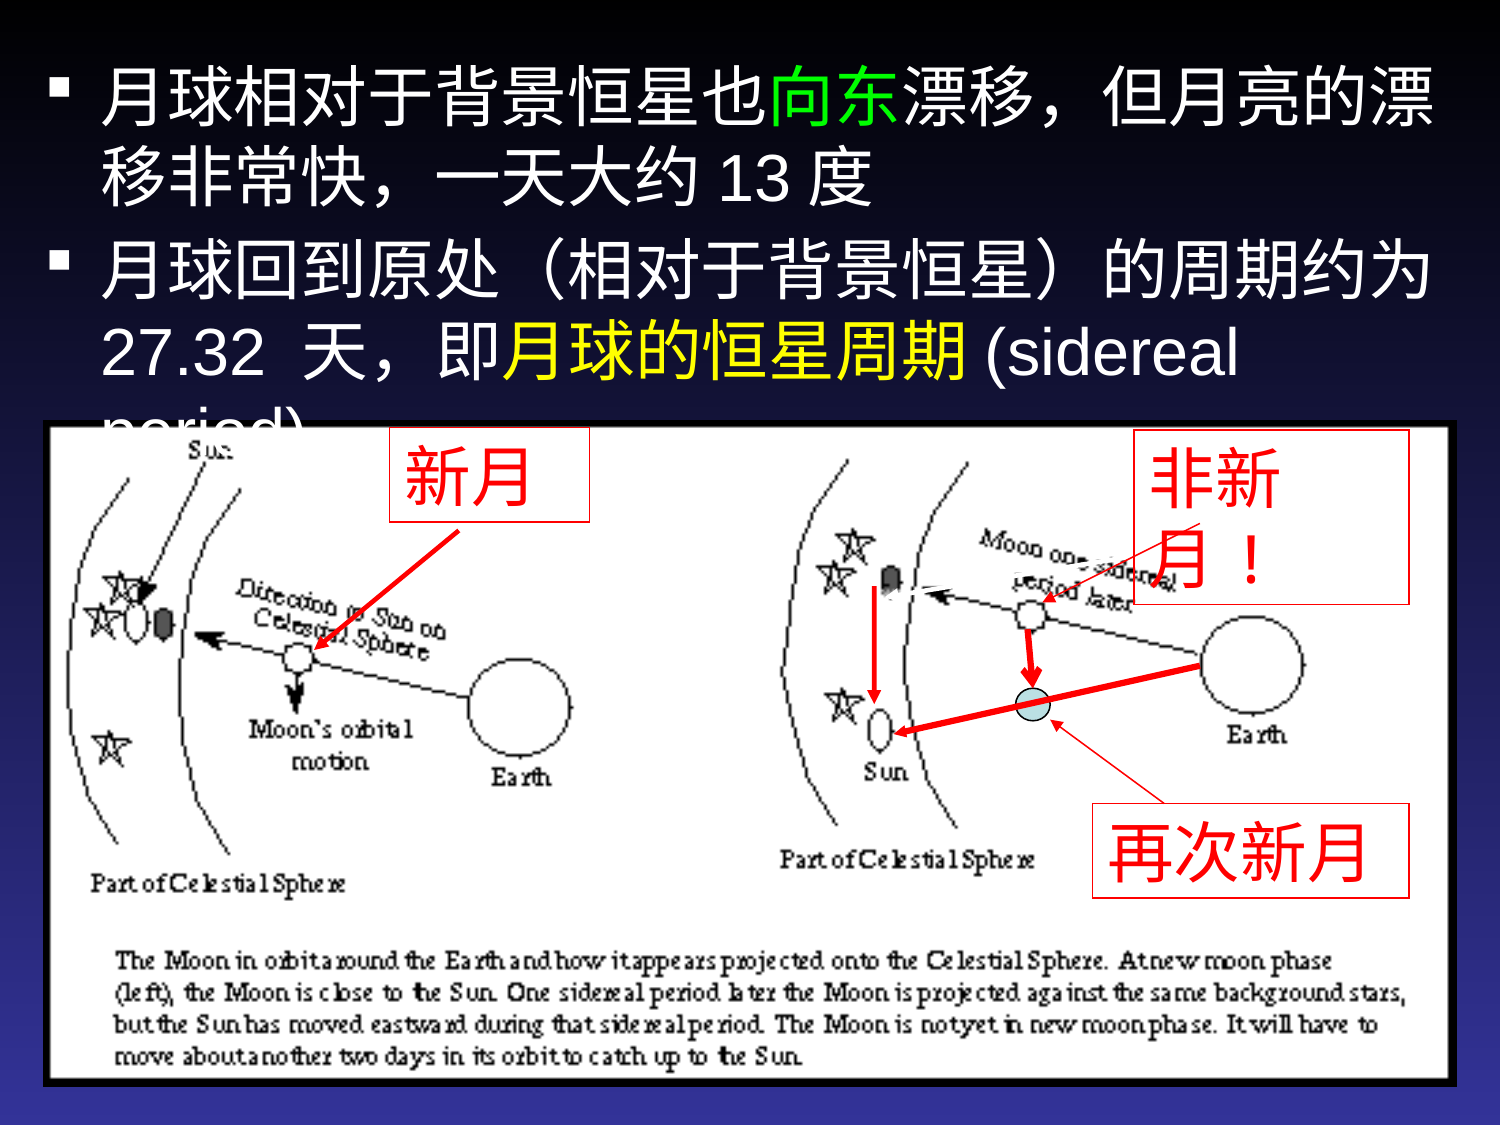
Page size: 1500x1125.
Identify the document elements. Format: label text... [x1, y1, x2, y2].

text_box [1027, 629, 1033, 689]
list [43, 420, 1457, 1087]
text_box 月球相对于背景恒星也向东漂移，但月亮的漂移非常快，一天大约13度 月球回到原处（相对于背景恒星）的周期约为27.32 天，即月球的恒星周期(sidereal period) [29, 47, 1471, 476]
